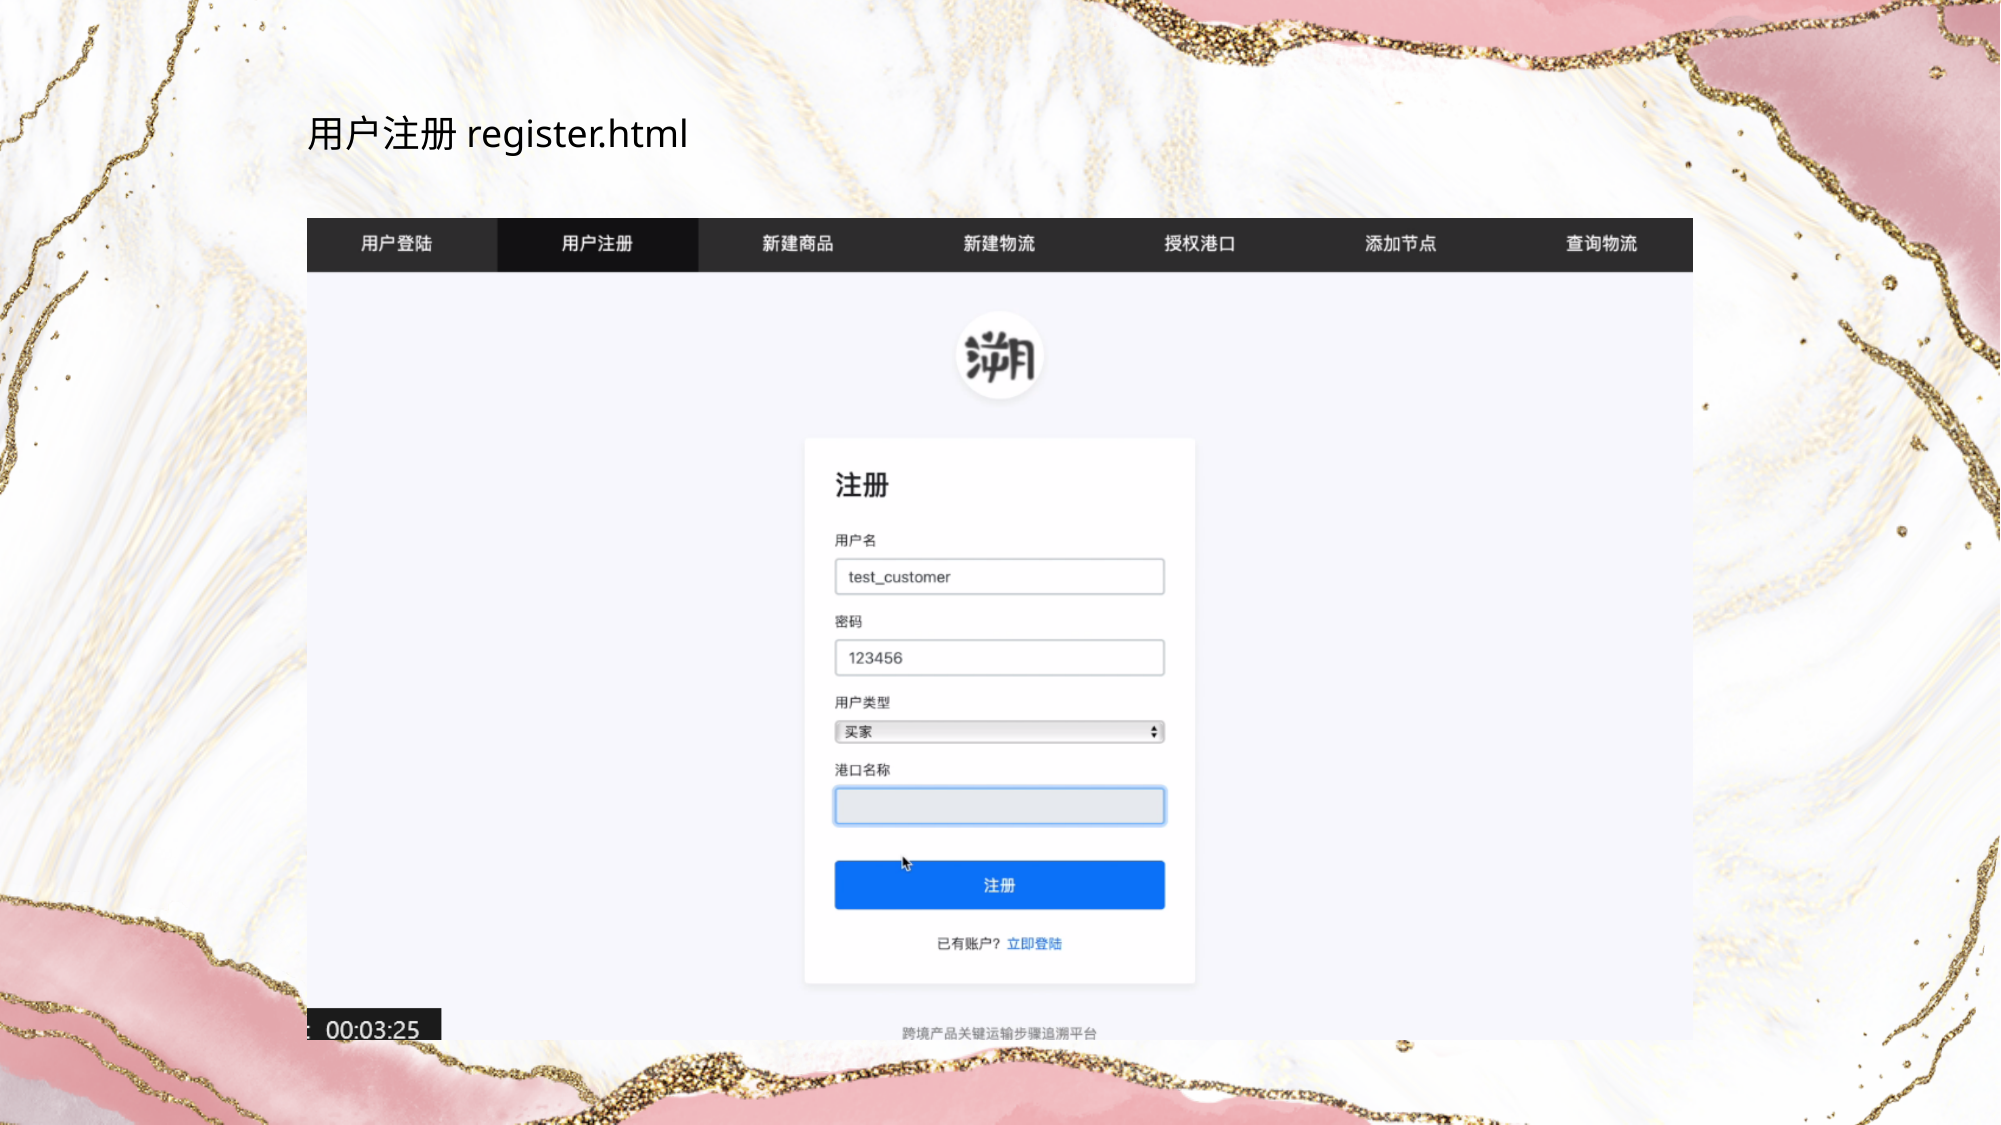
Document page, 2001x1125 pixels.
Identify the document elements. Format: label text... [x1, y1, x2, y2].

text_box 用户注册register.html [330, 102, 704, 163]
picture [0, 0, 2001, 1125]
